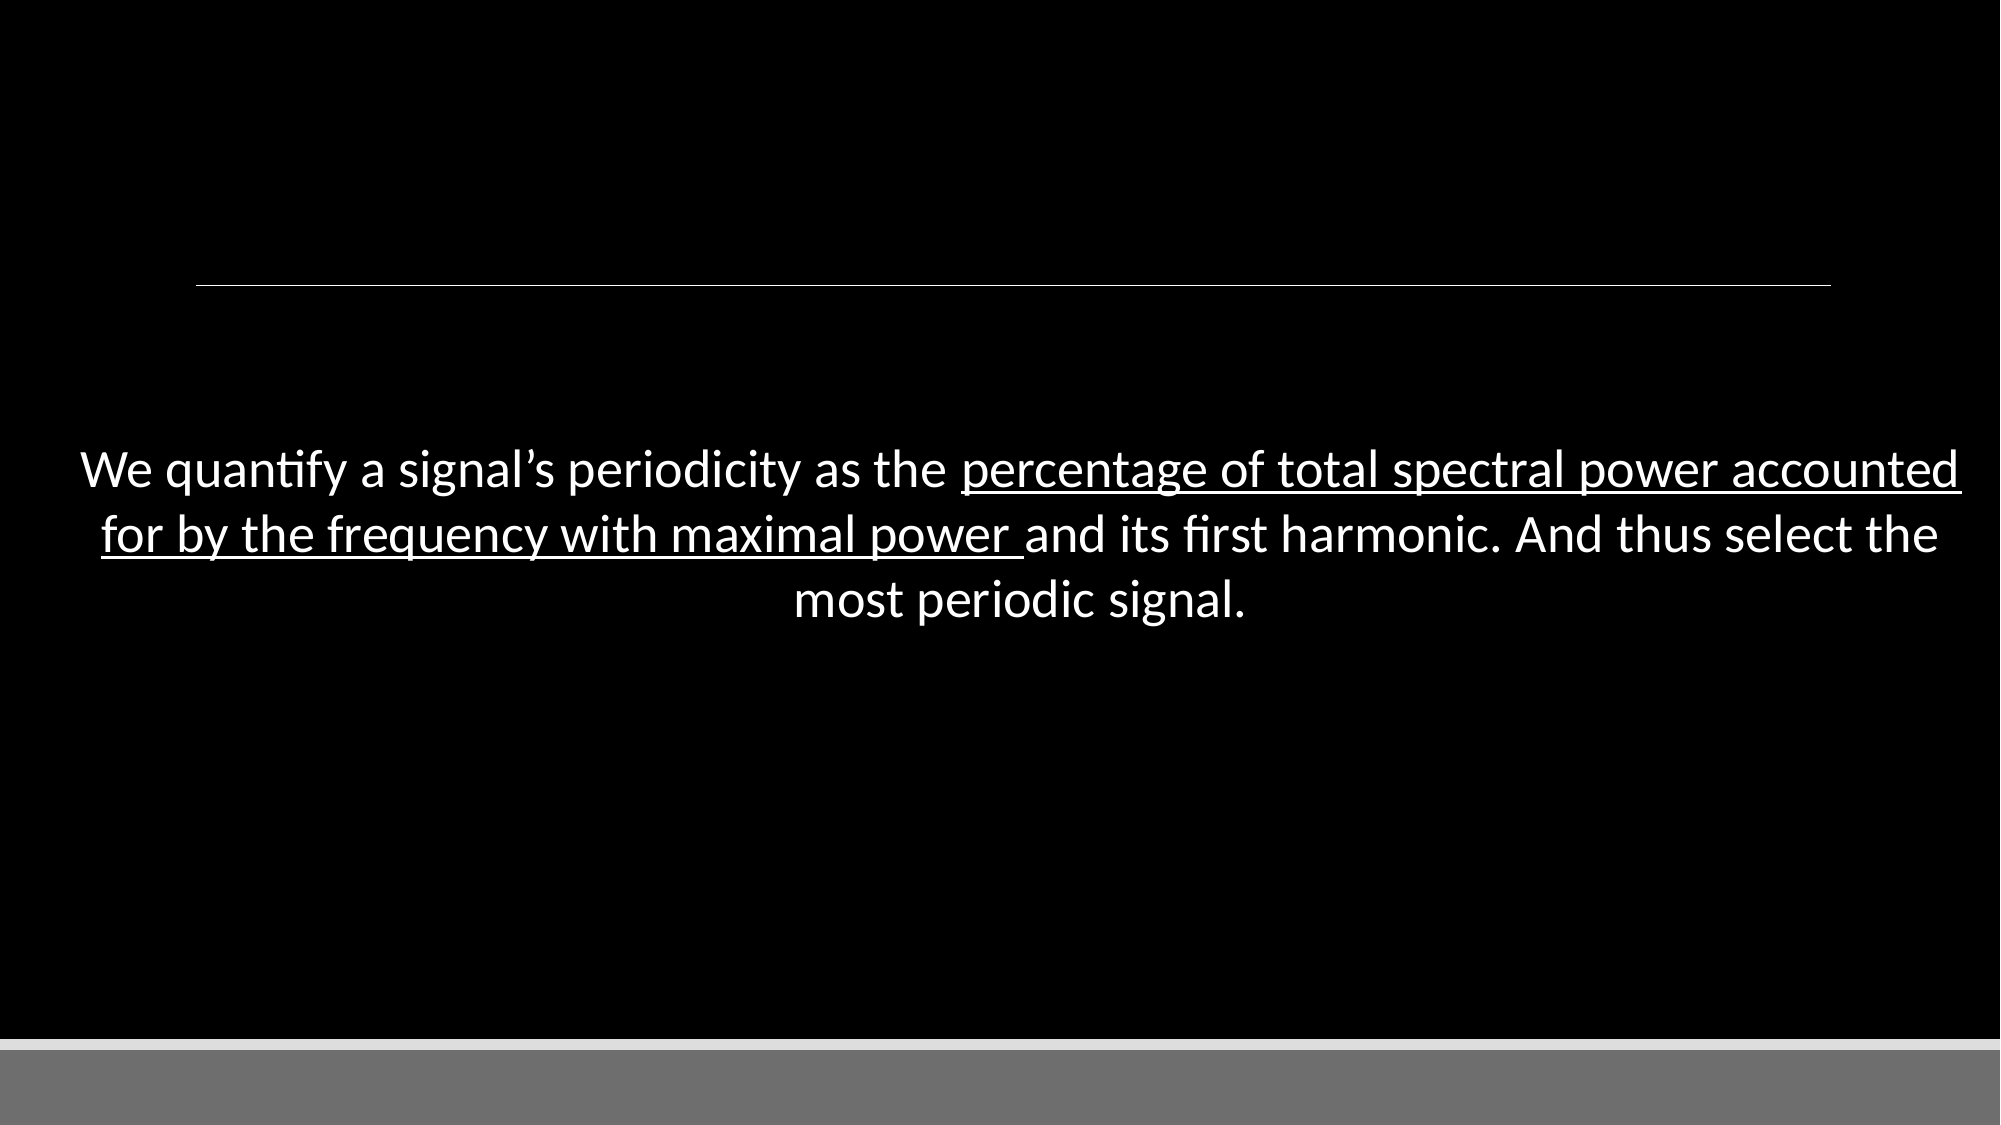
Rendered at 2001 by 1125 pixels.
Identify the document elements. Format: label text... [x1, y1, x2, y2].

text_box We quantify a signal’s periodicity as the percentage of total spectral power accounted for by the frequency with maximal power and its first harmonic. And thus select the most periodic signal. [23, 425, 1982, 636]
